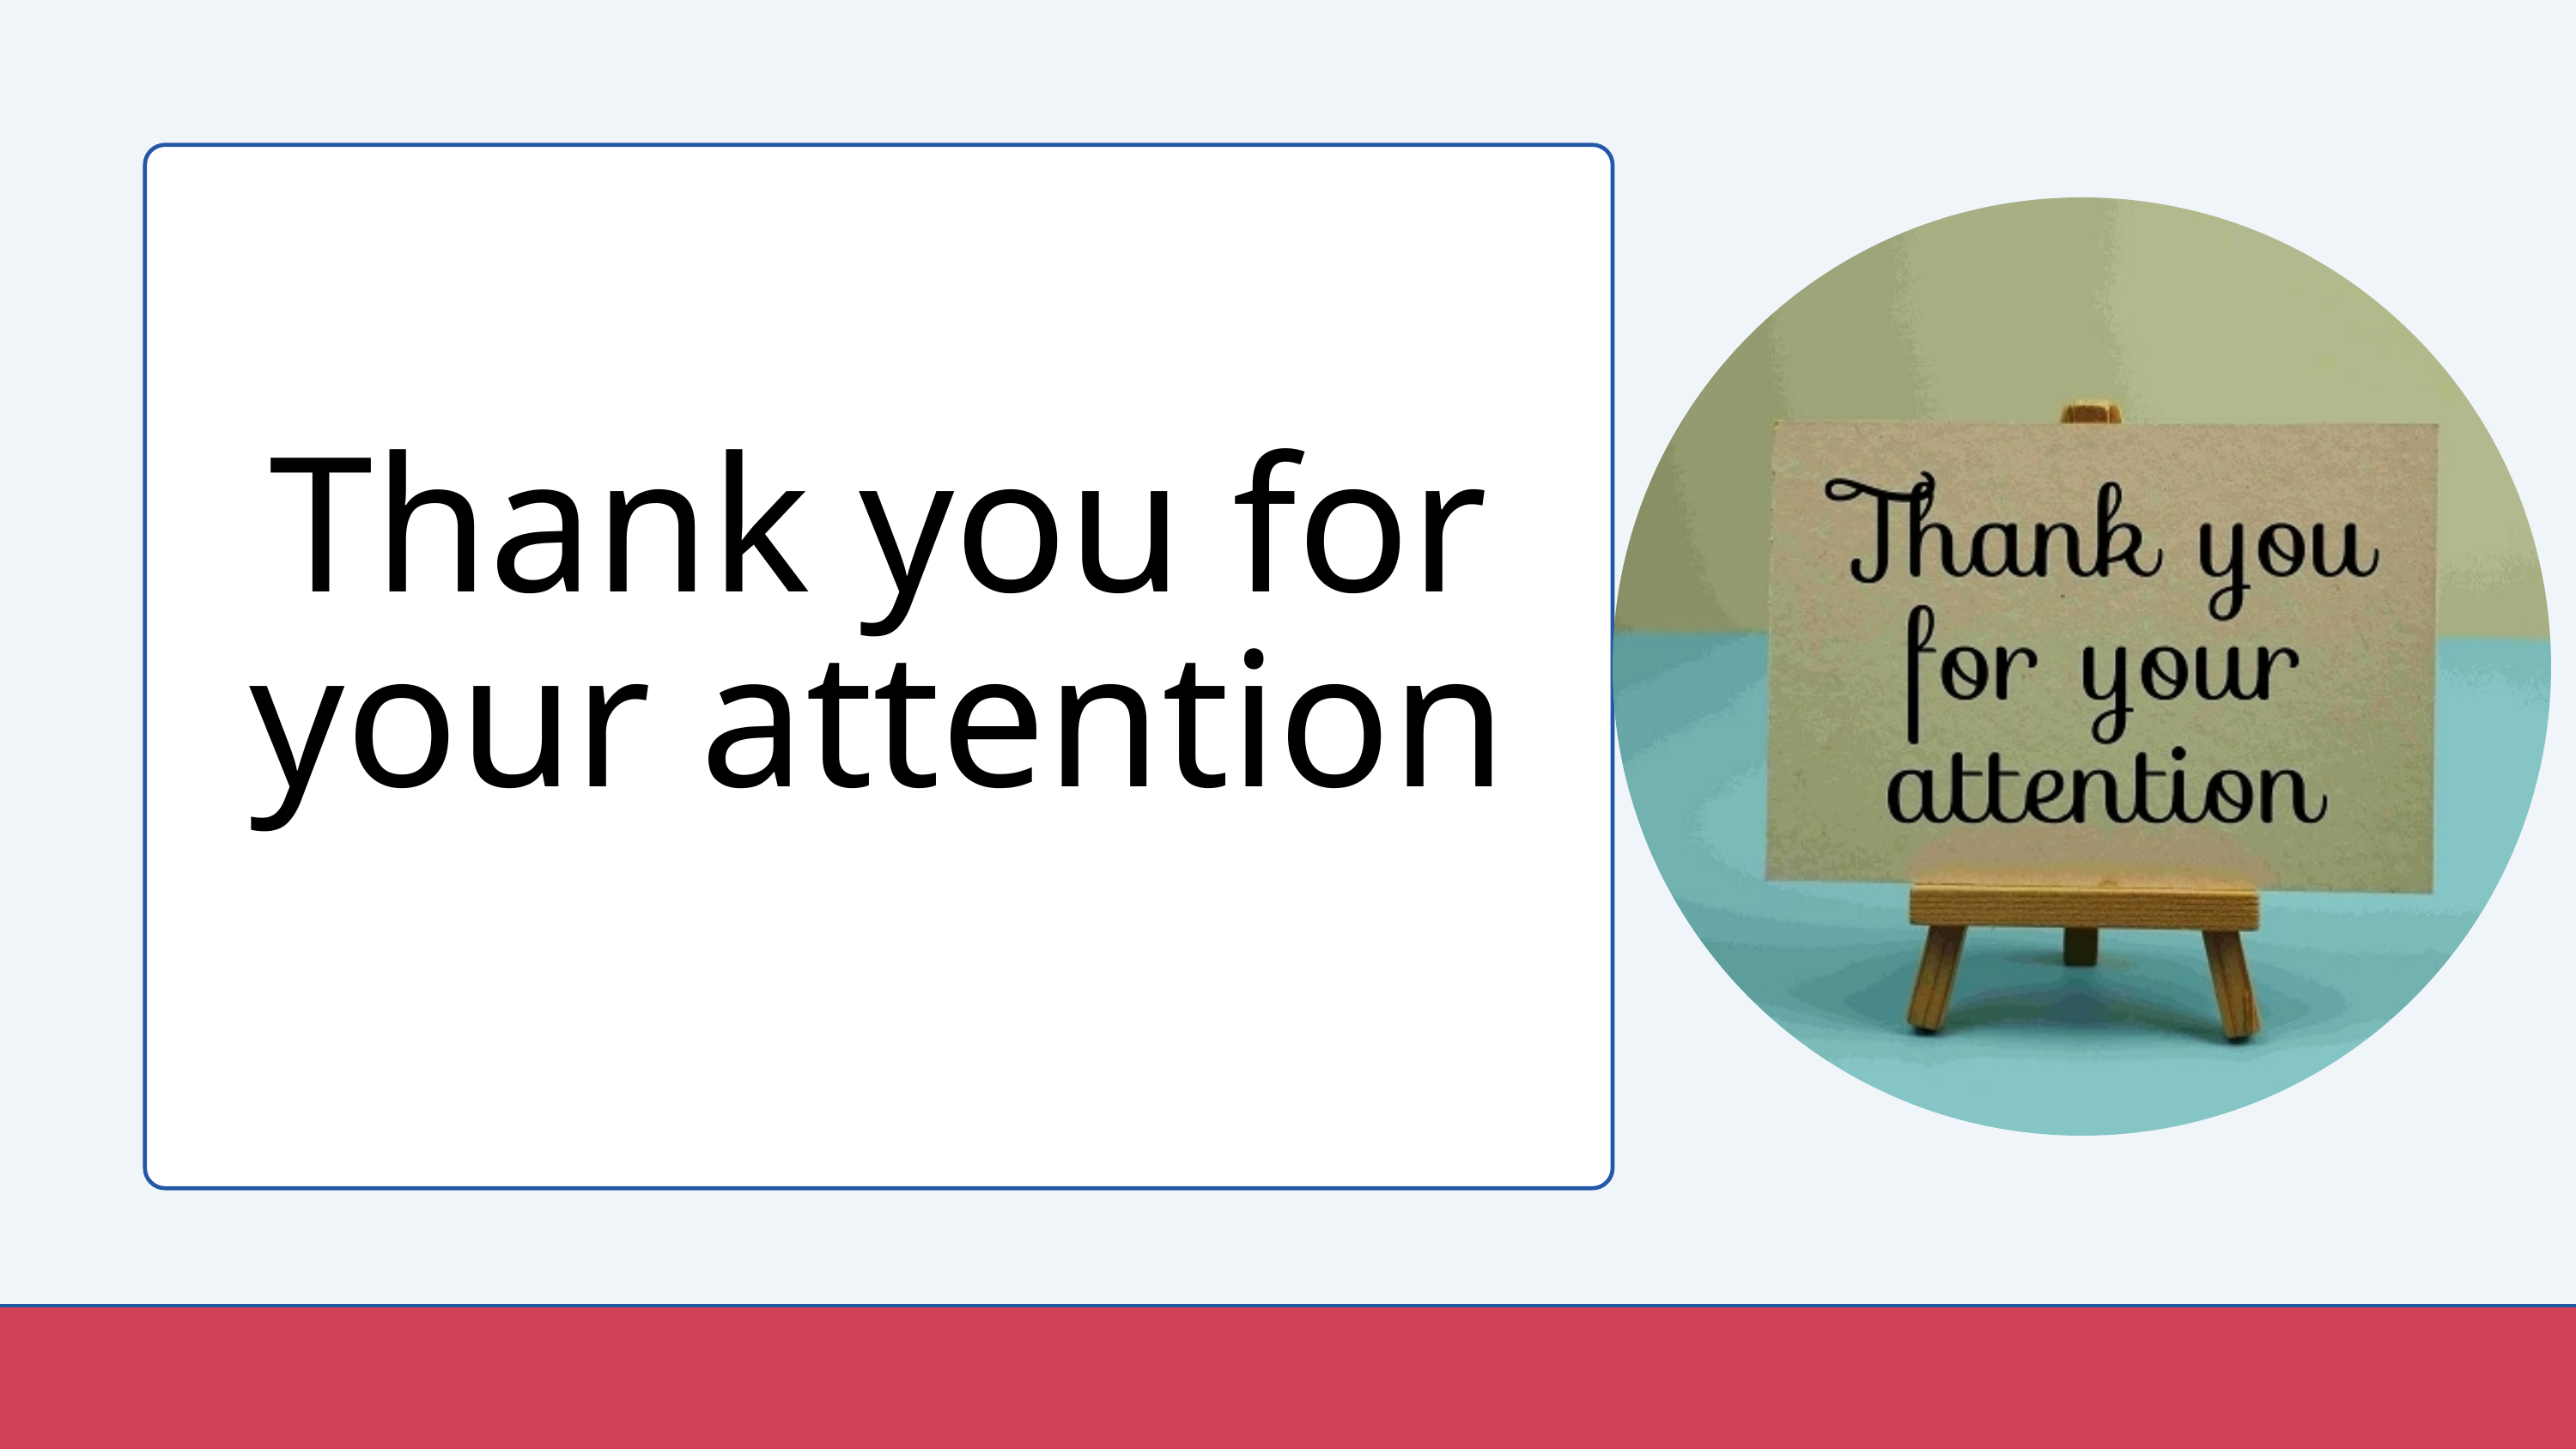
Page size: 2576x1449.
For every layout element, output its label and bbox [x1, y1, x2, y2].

text_box [1612, 197, 2552, 1137]
text_box [144, 144, 1613, 1189]
text_box [0, 1305, 2576, 1449]
